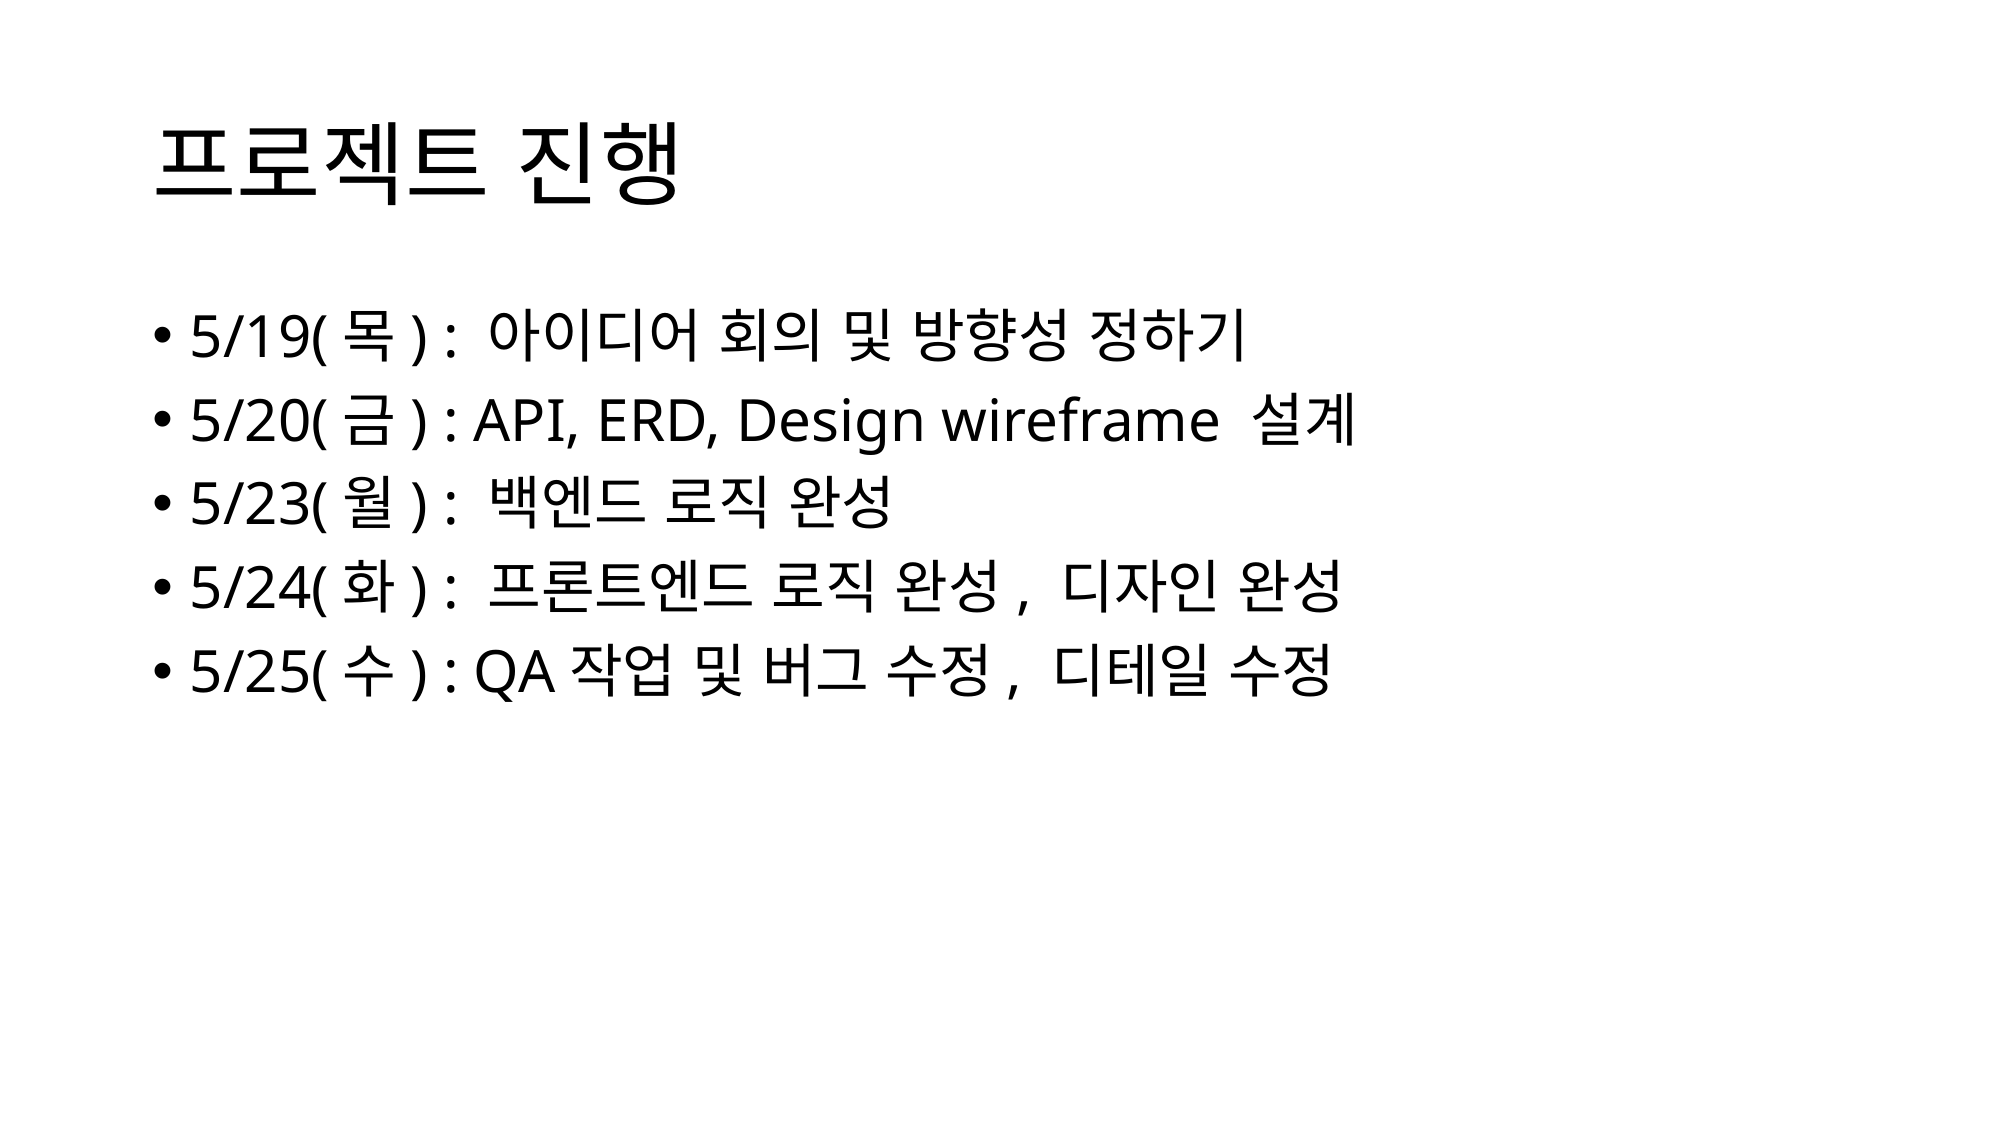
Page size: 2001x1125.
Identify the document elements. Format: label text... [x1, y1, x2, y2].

list 5/19(목) : 아이디어 회의 및 방향성 정하기 5/20(금) : API, ERD, Design wireframe 설계 5/23(월) : 백엔드 로직 완성 5/24(화) : 프론트엔드 로직 완성, 디자인 완성 5/25(수) : QA작업 및 버그 수정, 디테일 수정 [137, 299, 1863, 1014]
title 프로젝트 진행 [137, 59, 1863, 278]
